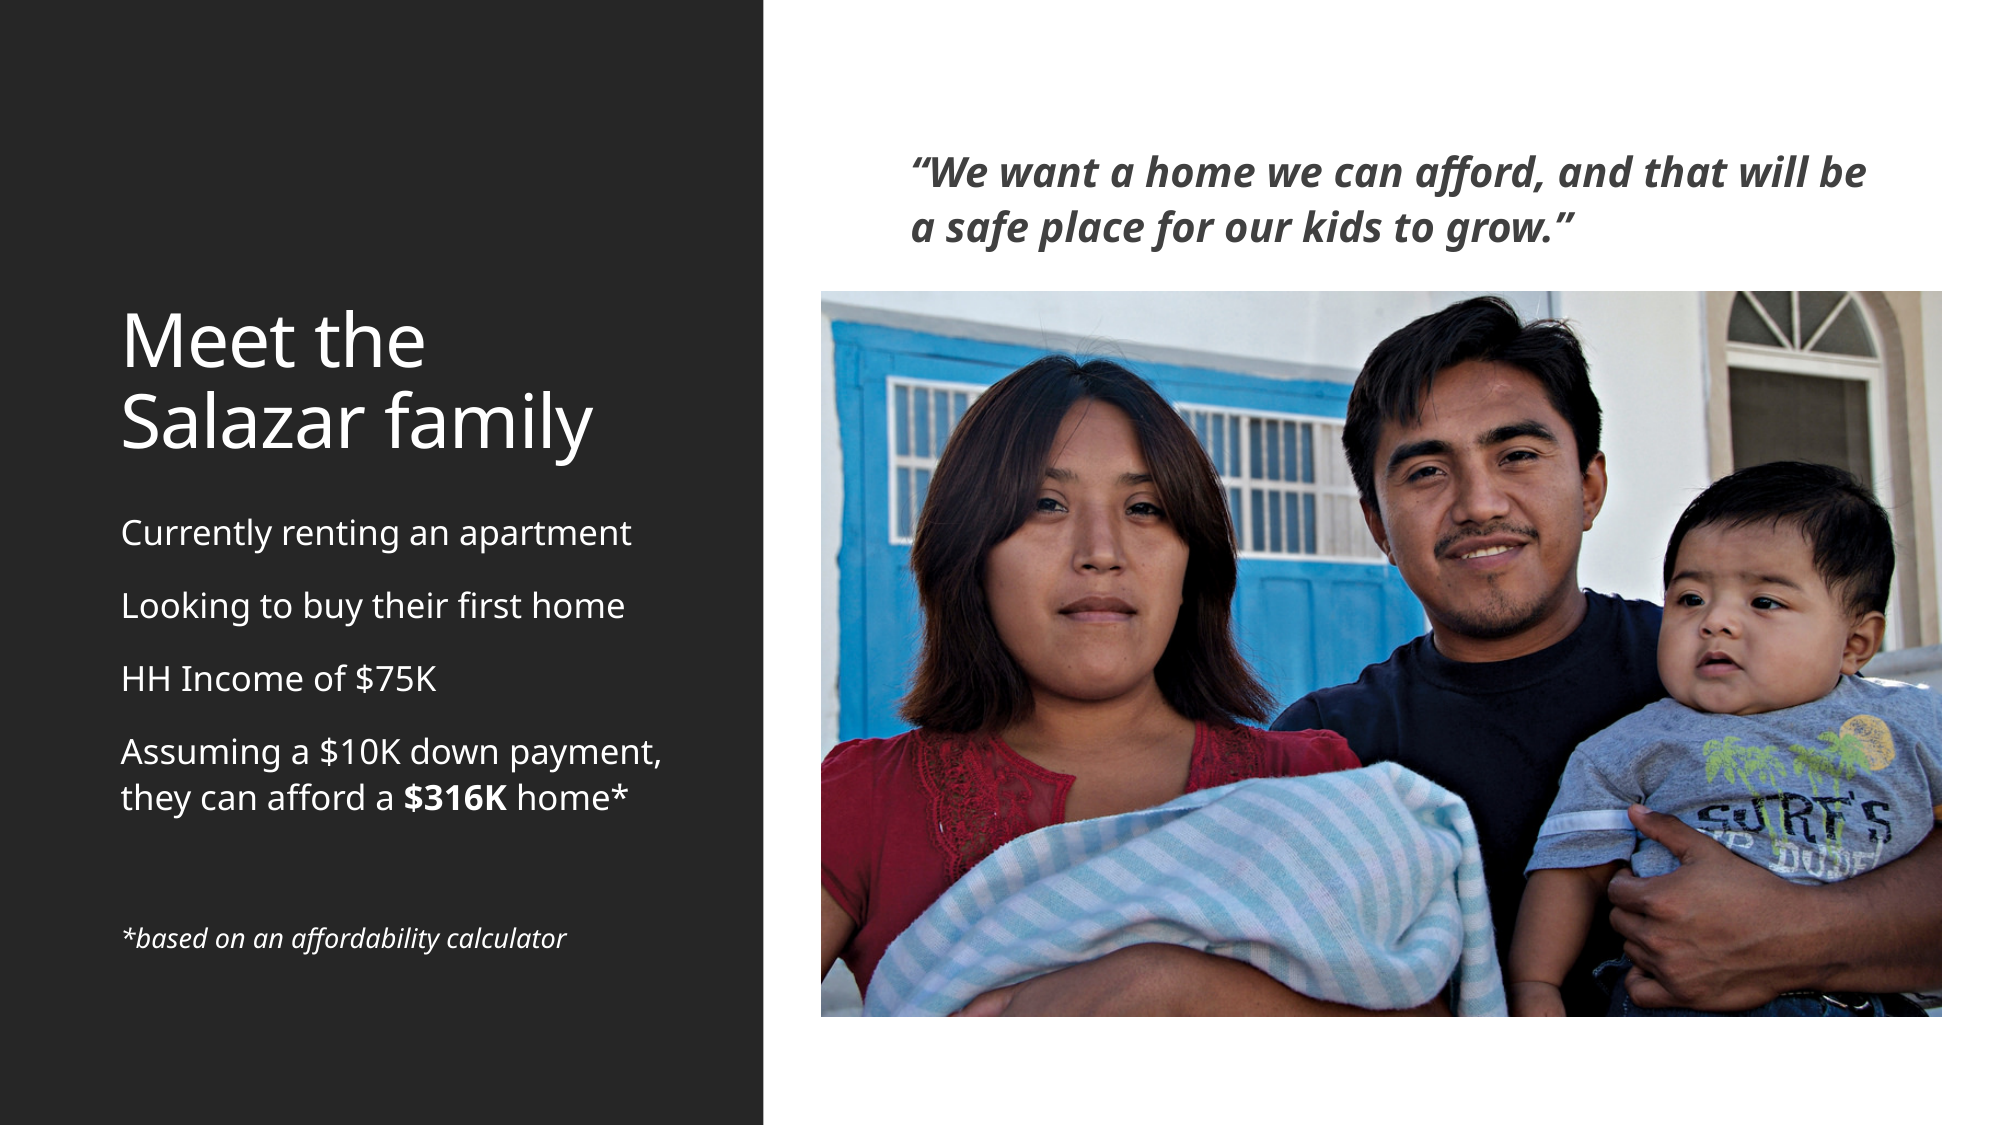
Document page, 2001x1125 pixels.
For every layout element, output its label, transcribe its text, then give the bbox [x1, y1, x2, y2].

list “We want a home we can afford, and that will be a safe place for our kids to grow.” [895, 133, 1868, 287]
picture [821, 290, 1943, 1017]
title Meet the Salazar family [105, 128, 683, 473]
list Currently renting an apartment Looking to buy their first home HH Income of $75K Assuming a $10K down payment, they can afford a $316K home* *based on an affordability calculator [105, 499, 683, 1002]
